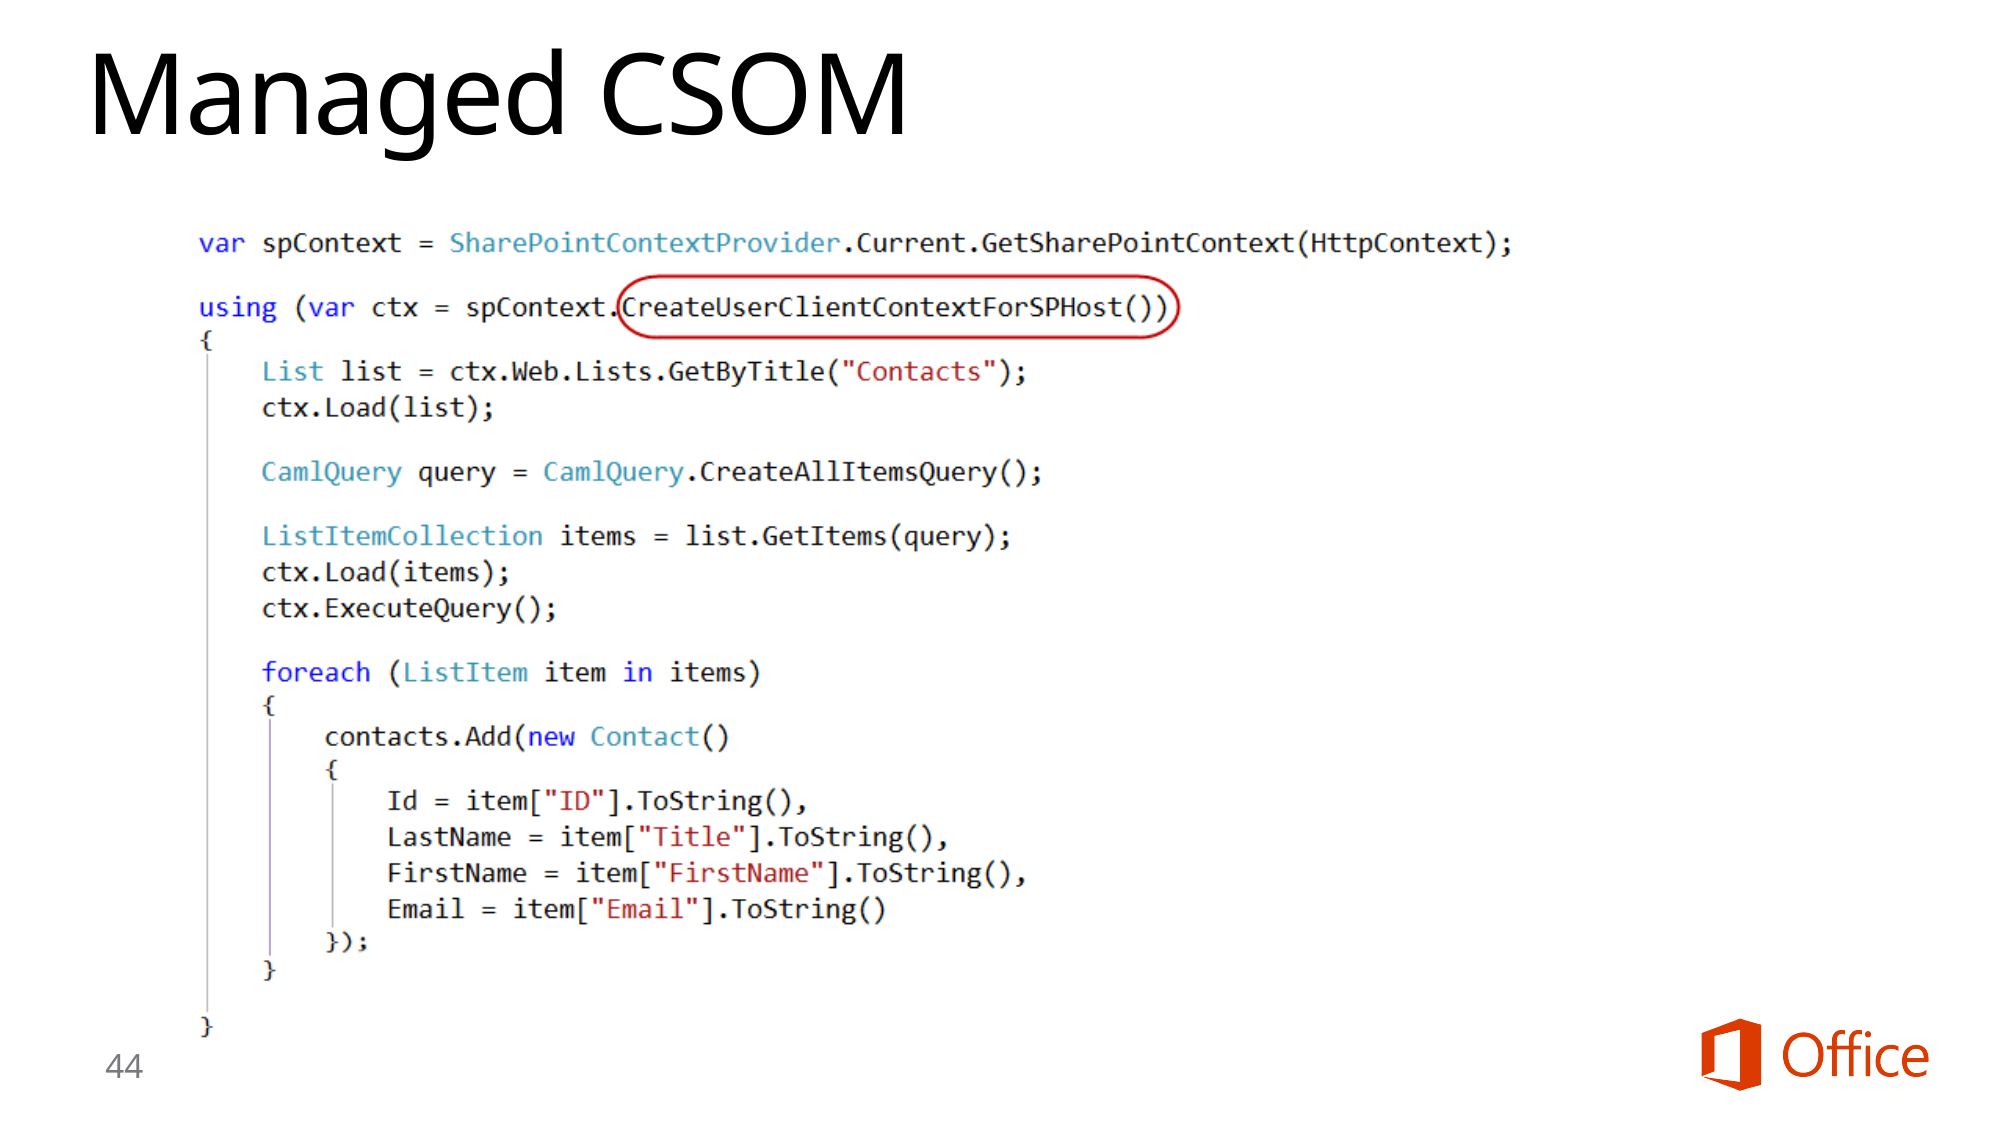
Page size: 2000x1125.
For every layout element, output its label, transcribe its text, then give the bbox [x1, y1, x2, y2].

slide_number 44 [85, 1049, 178, 1086]
picture [177, 210, 1544, 1051]
title Managed CSOM [85, 37, 1914, 161]
picture [1670, 987, 1960, 1122]
